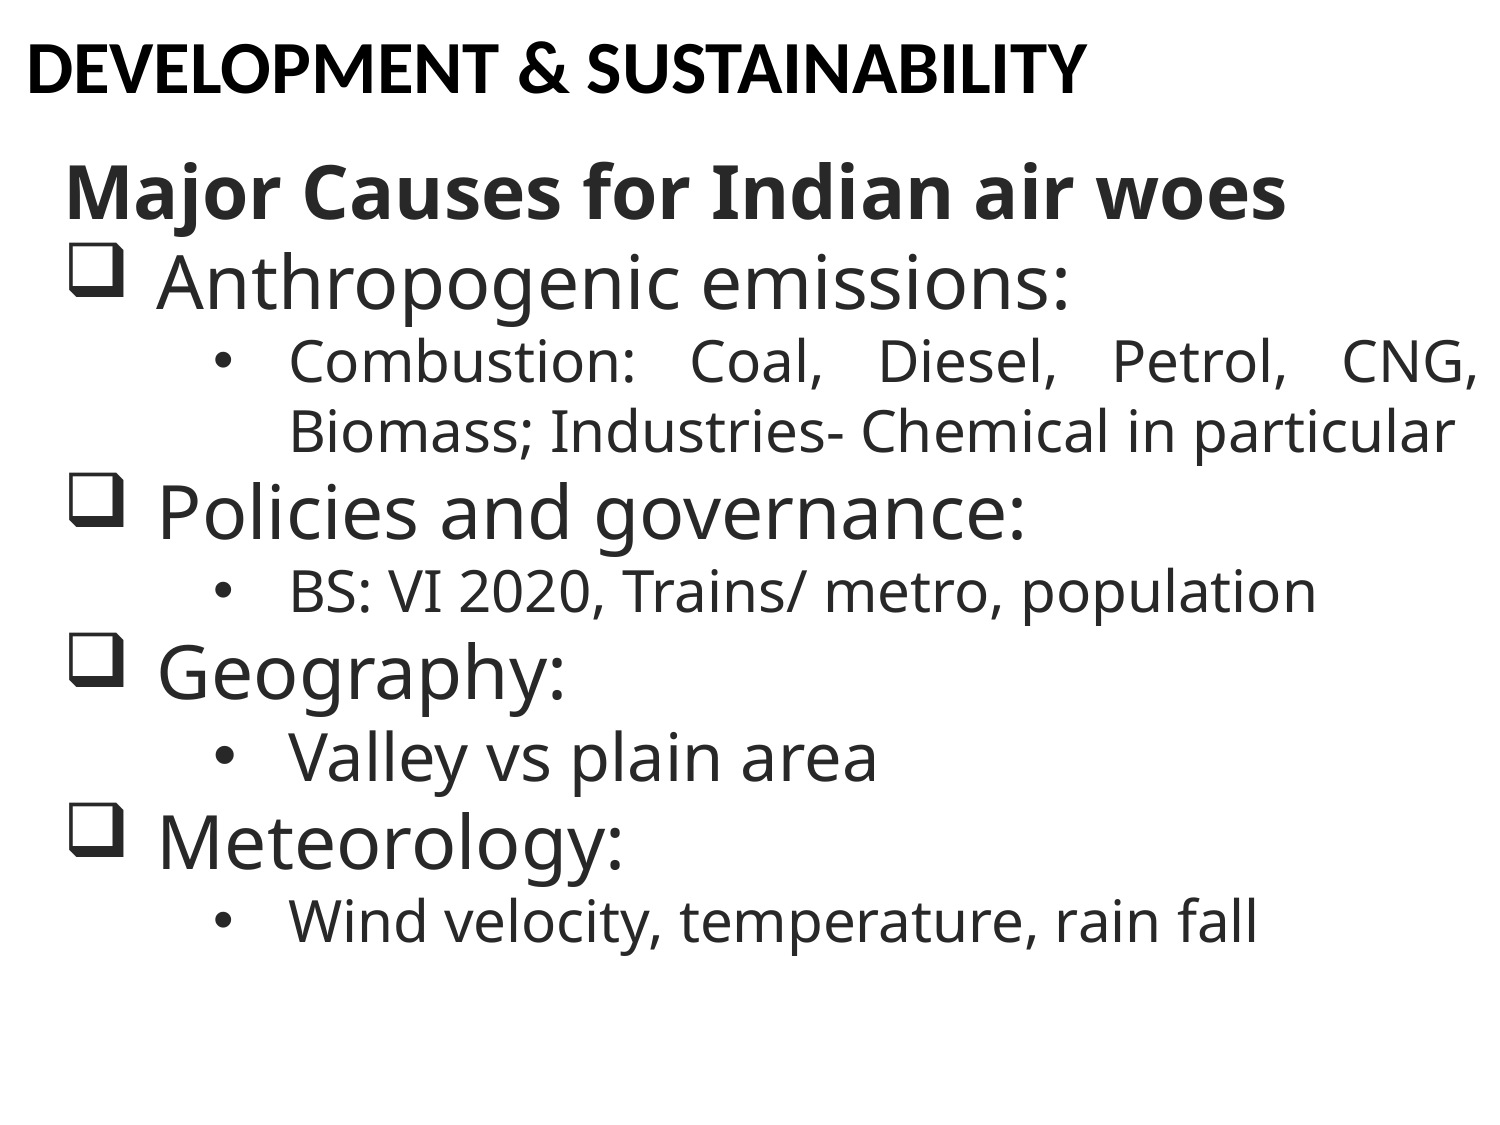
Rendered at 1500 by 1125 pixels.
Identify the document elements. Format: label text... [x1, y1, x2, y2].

text_box DEVELOPMENT & SUSTAINABILITY [11, 10, 1104, 116]
text_box Major Causes for Indian air woes Anthropogenic emissions: Combustion: Coal, Diesel, Petrol, CNG, Biomass; Industries- Chemical in particular Policies and governance: BS: VI 2020, Trains/ metro, population Geography: Valley vs plain area Meteorology: Wind velocity, temperature, rain fall [48, 137, 1496, 1052]
